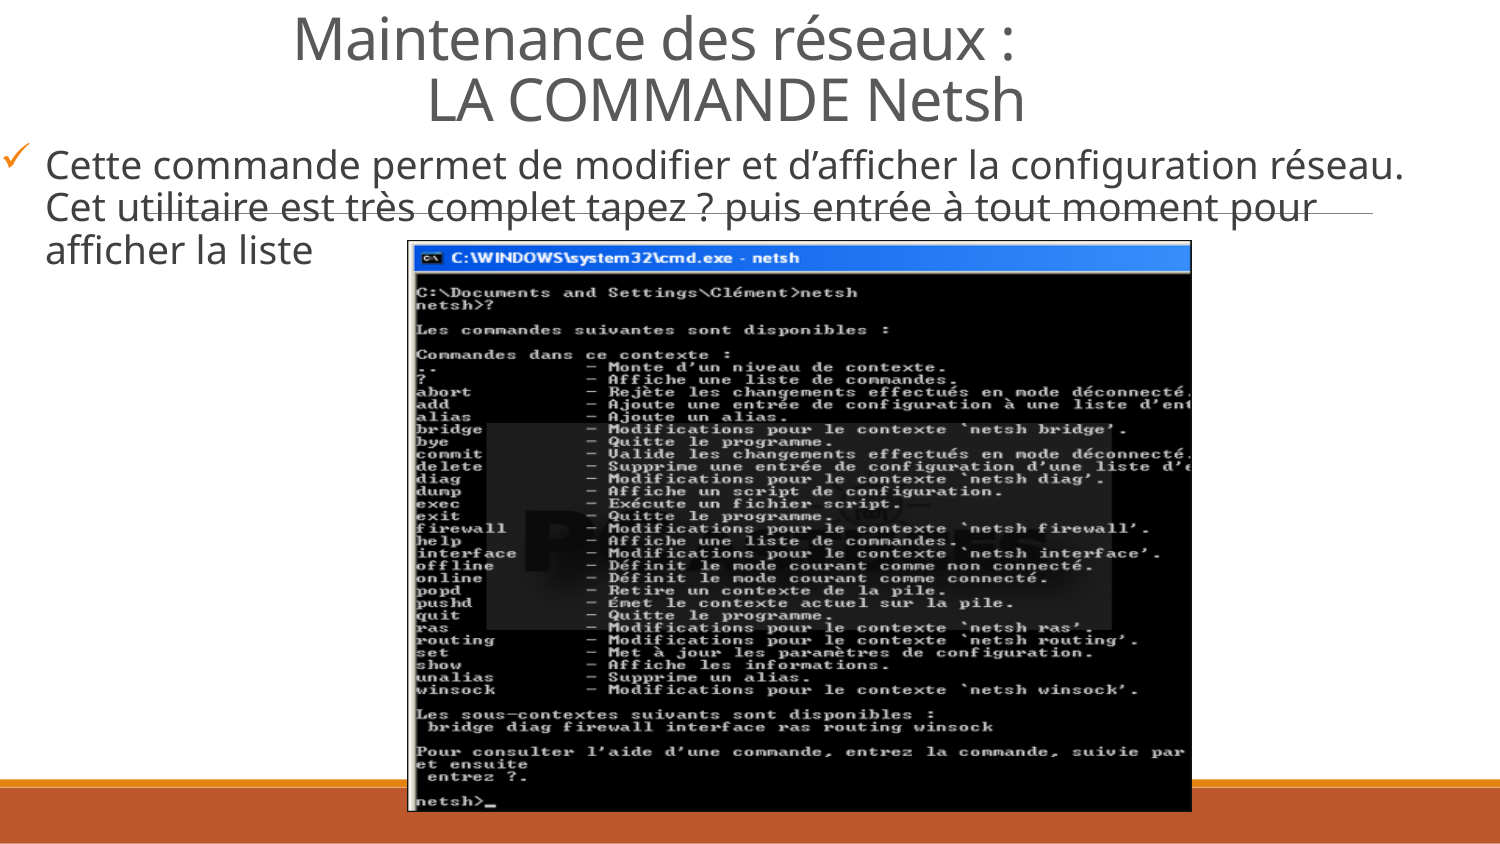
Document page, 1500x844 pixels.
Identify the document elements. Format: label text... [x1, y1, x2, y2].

picture [406, 239, 1193, 813]
title Maintenance des réseaux : LA COMMANDE Netsh [277, 0, 1500, 141]
list Cette commande permet de modifier et d’afficher la configuration réseau. Cet utilitaire est très complet tapez ? puis entrée à tout moment pour afficher la liste [0, 138, 1471, 281]
